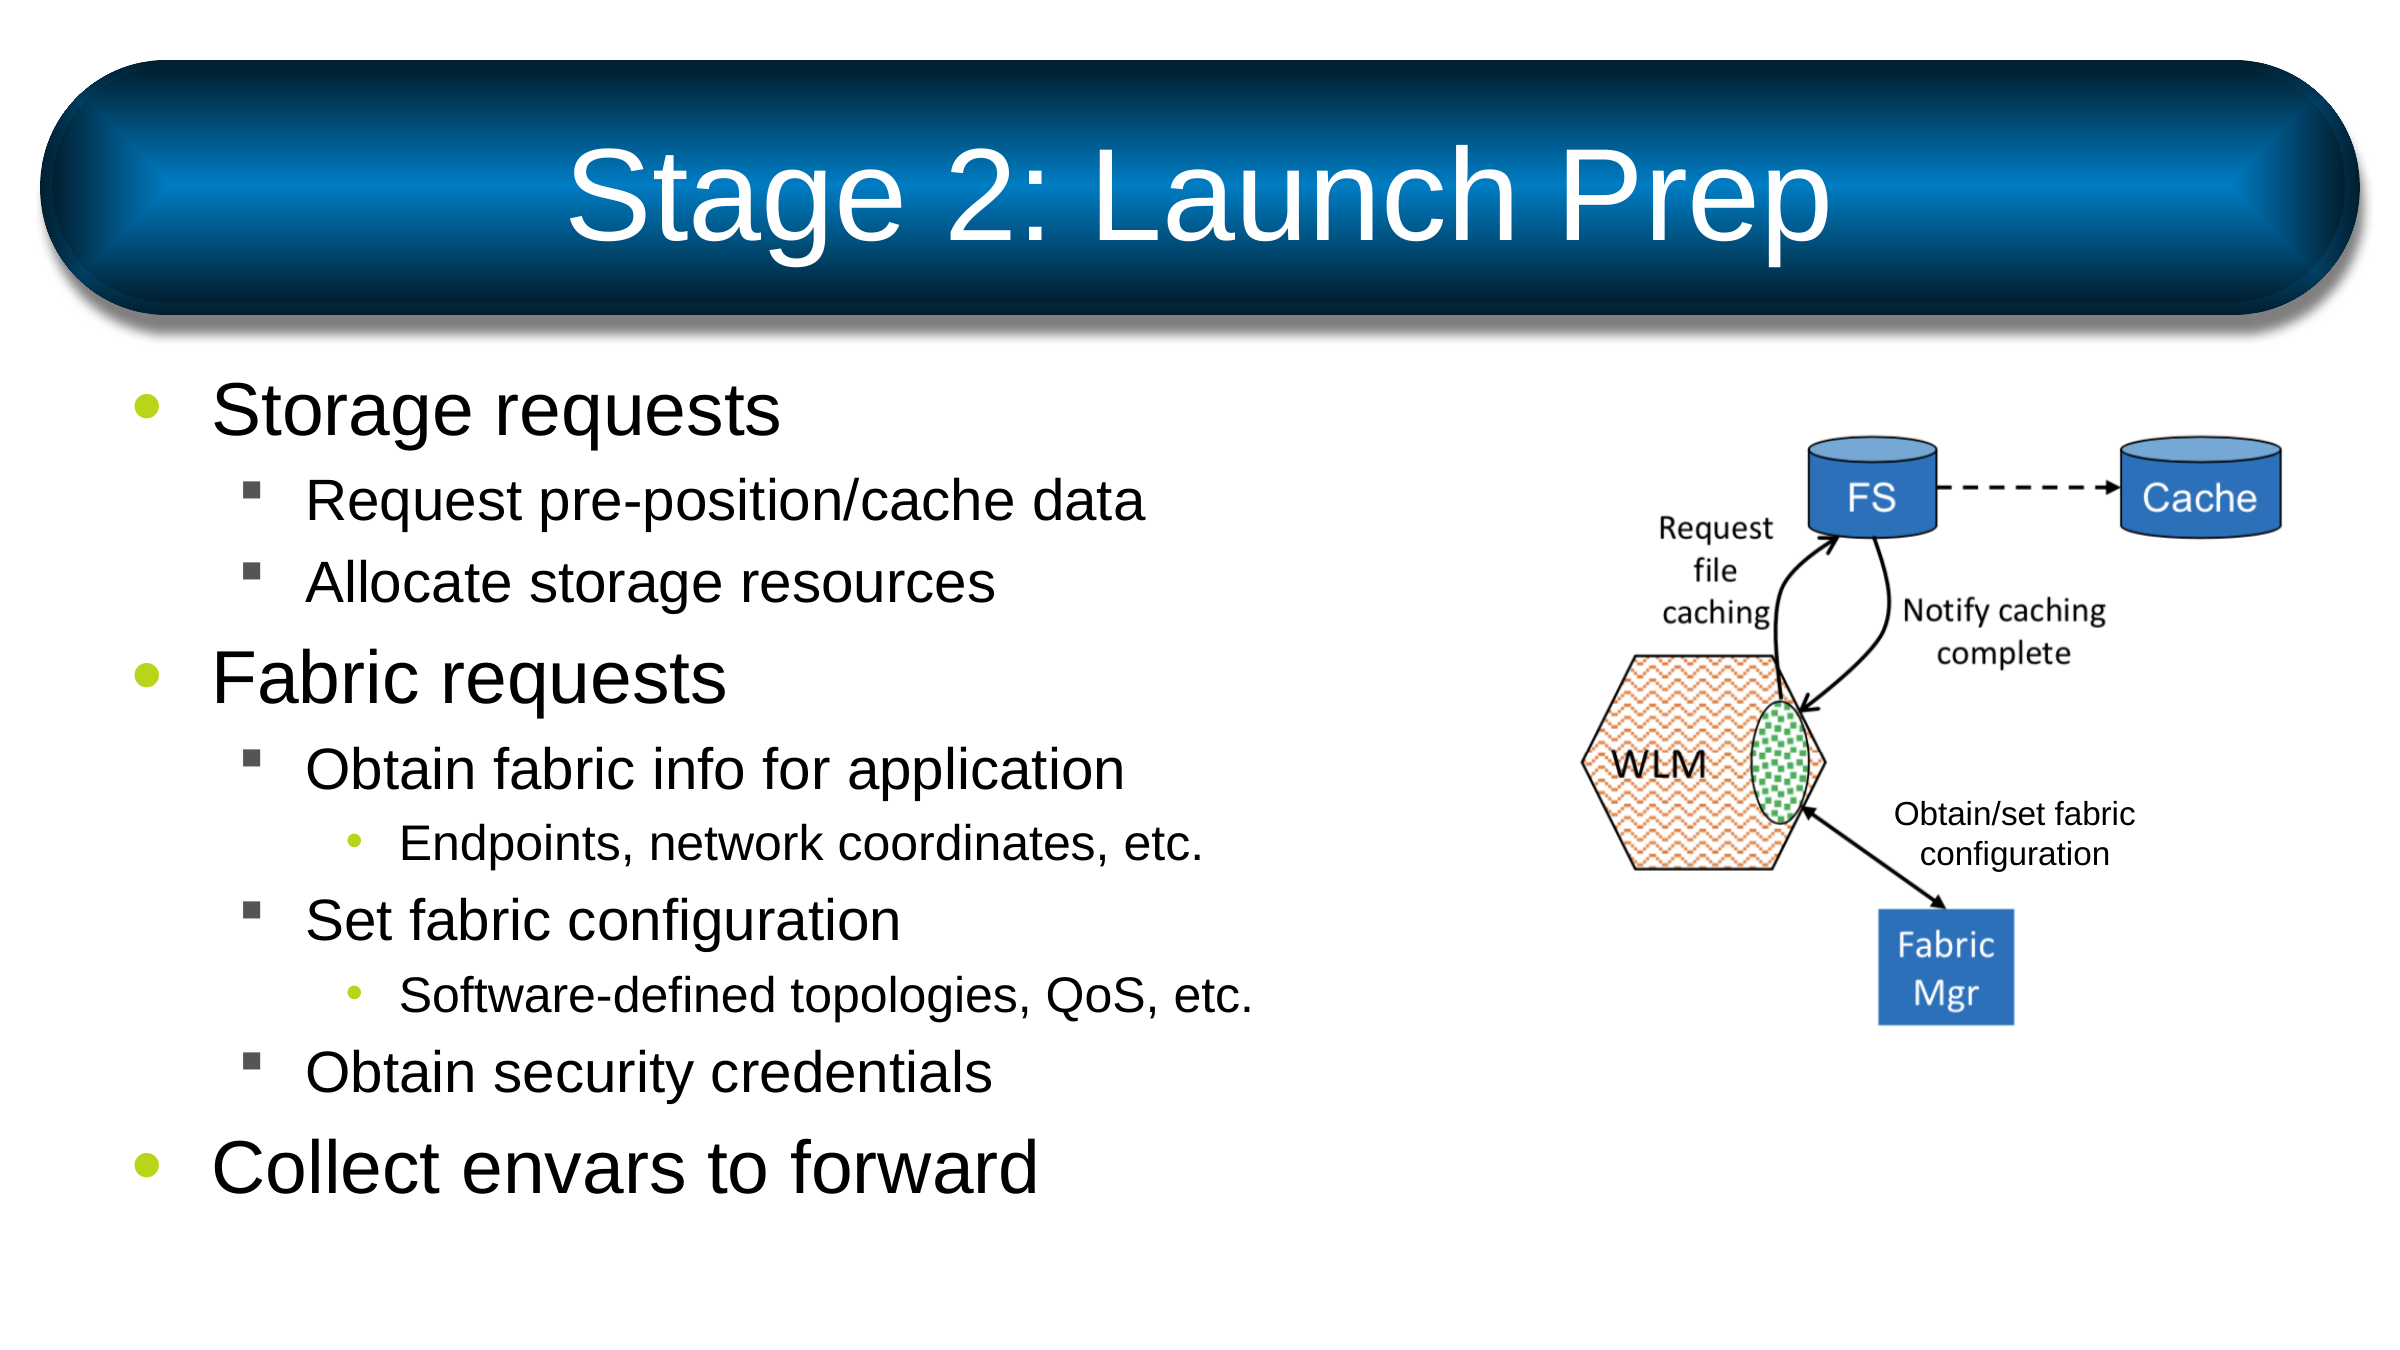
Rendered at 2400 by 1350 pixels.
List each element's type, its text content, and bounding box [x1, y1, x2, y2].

picture [1566, 418, 2291, 1045]
title Stage 2: Launch Prep [179, 75, 2221, 300]
list Storage requests Request pre-position/cache data Allocate storage resources Fabric requests Obtain fabric info for application Endpoints, network coordinates, etc. Set fabric configuration Software-defined topologies, QoS, etc. Obtain security credentials Collect envars to forward [109, 350, 2291, 1310]
